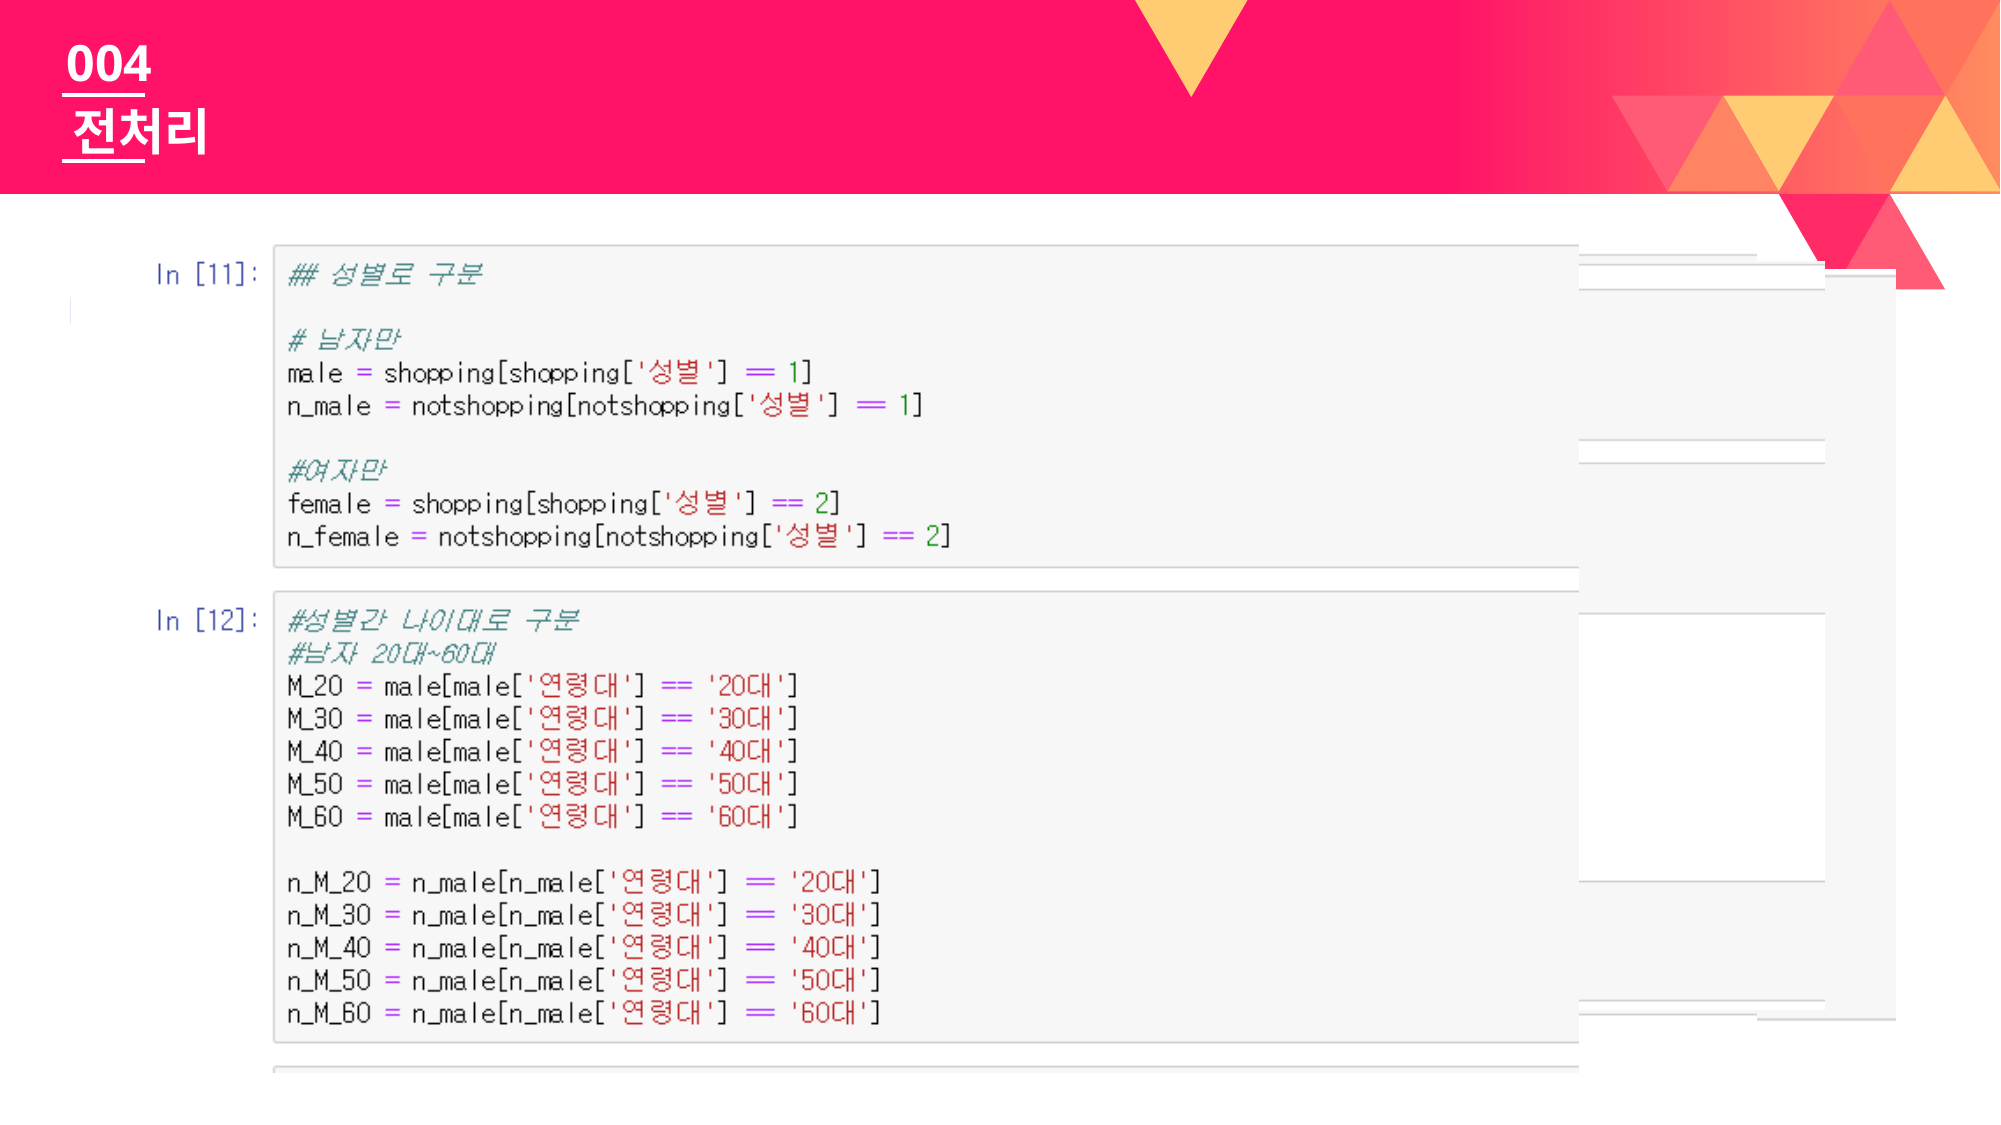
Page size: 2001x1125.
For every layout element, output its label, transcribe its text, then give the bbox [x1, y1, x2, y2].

text_box [1656, 176, 1662, 194]
text_box RFM 분포의 문제 [1828, 99, 1836, 193]
text_box [1656, 0, 1662, 94]
picture [45, 226, 1896, 1073]
text_box 전처리 [57, 93, 226, 169]
text_box 004 [52, 24, 168, 99]
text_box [64, 95, 143, 162]
text_box RFM 분포의 문제 [1828, 0, 1836, 95]
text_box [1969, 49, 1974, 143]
